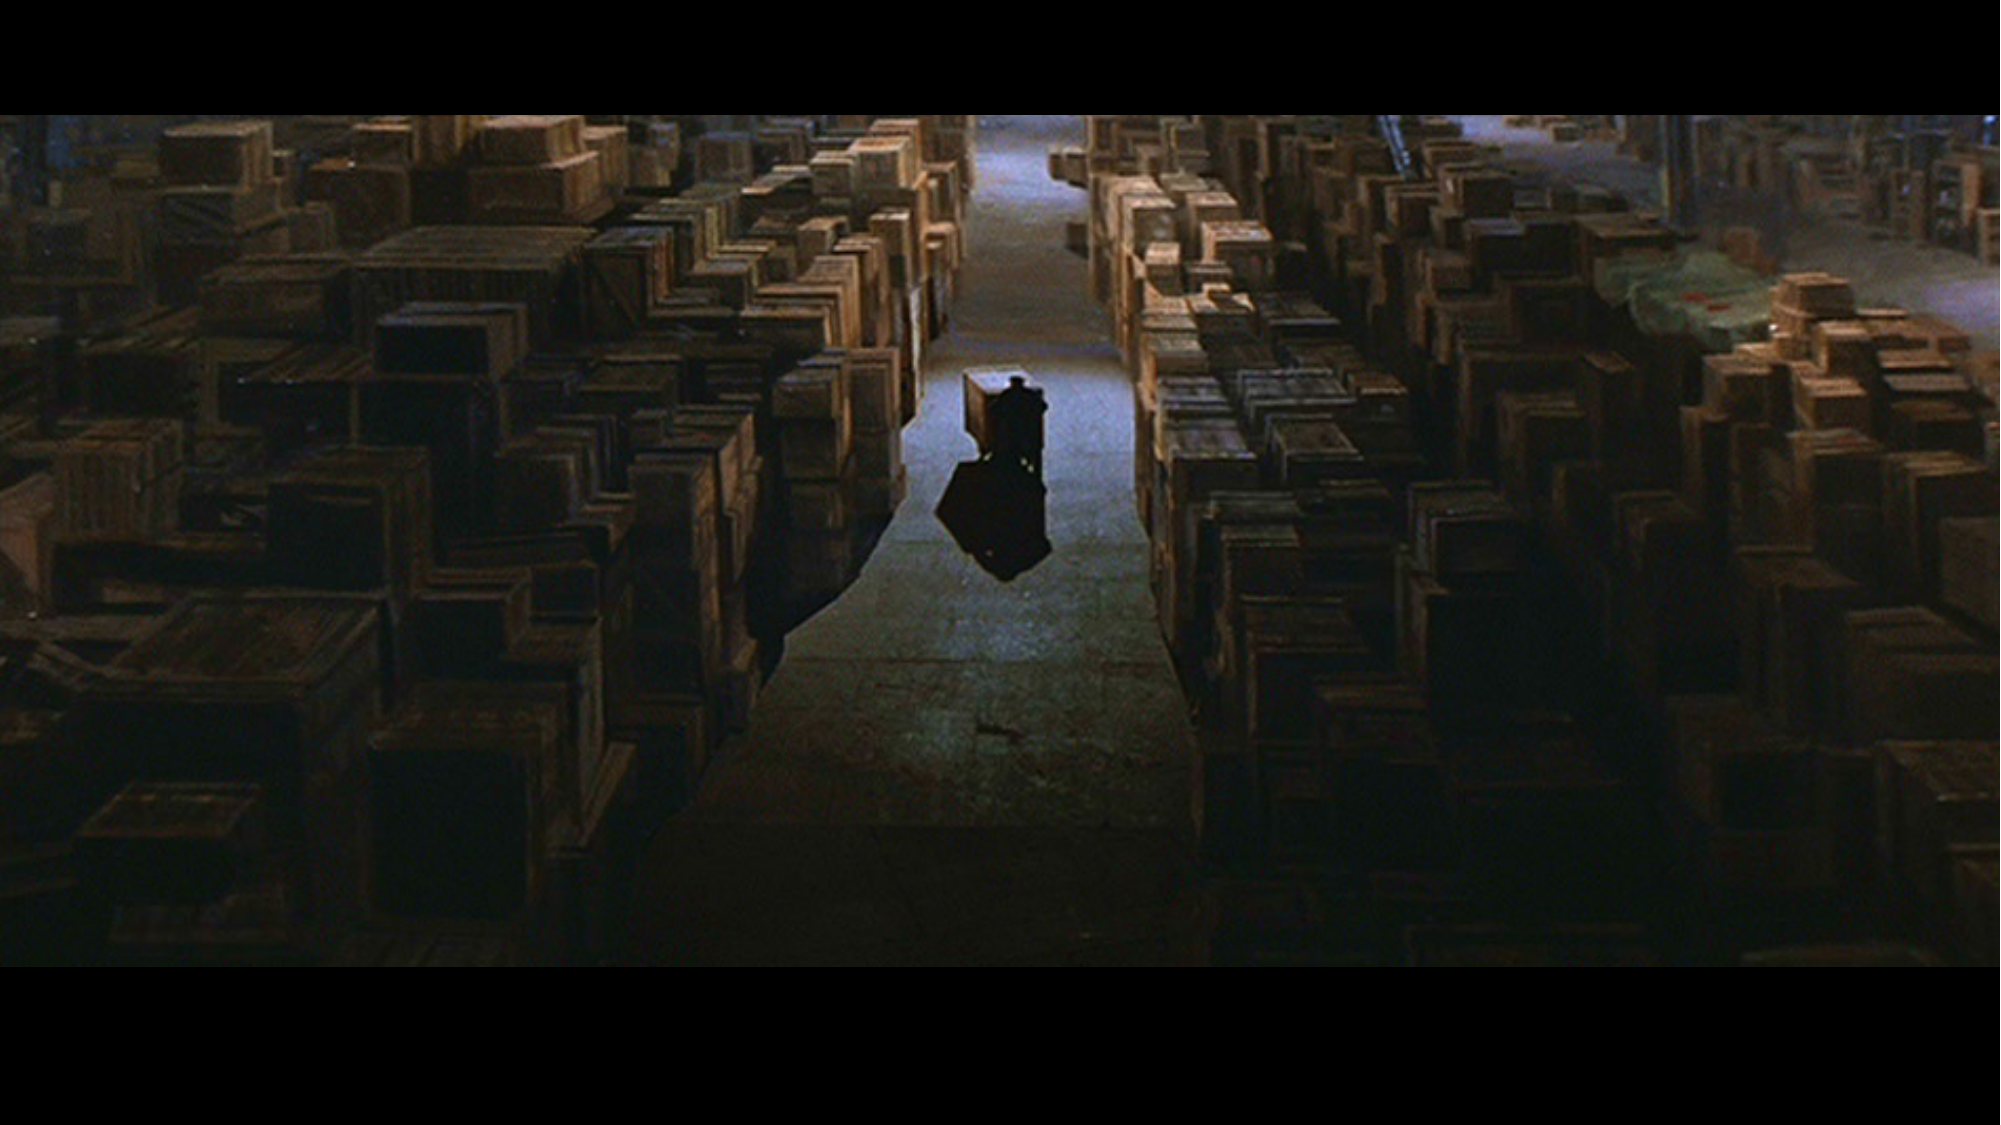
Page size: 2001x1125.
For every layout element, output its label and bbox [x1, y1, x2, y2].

picture [0, 115, 2000, 967]
